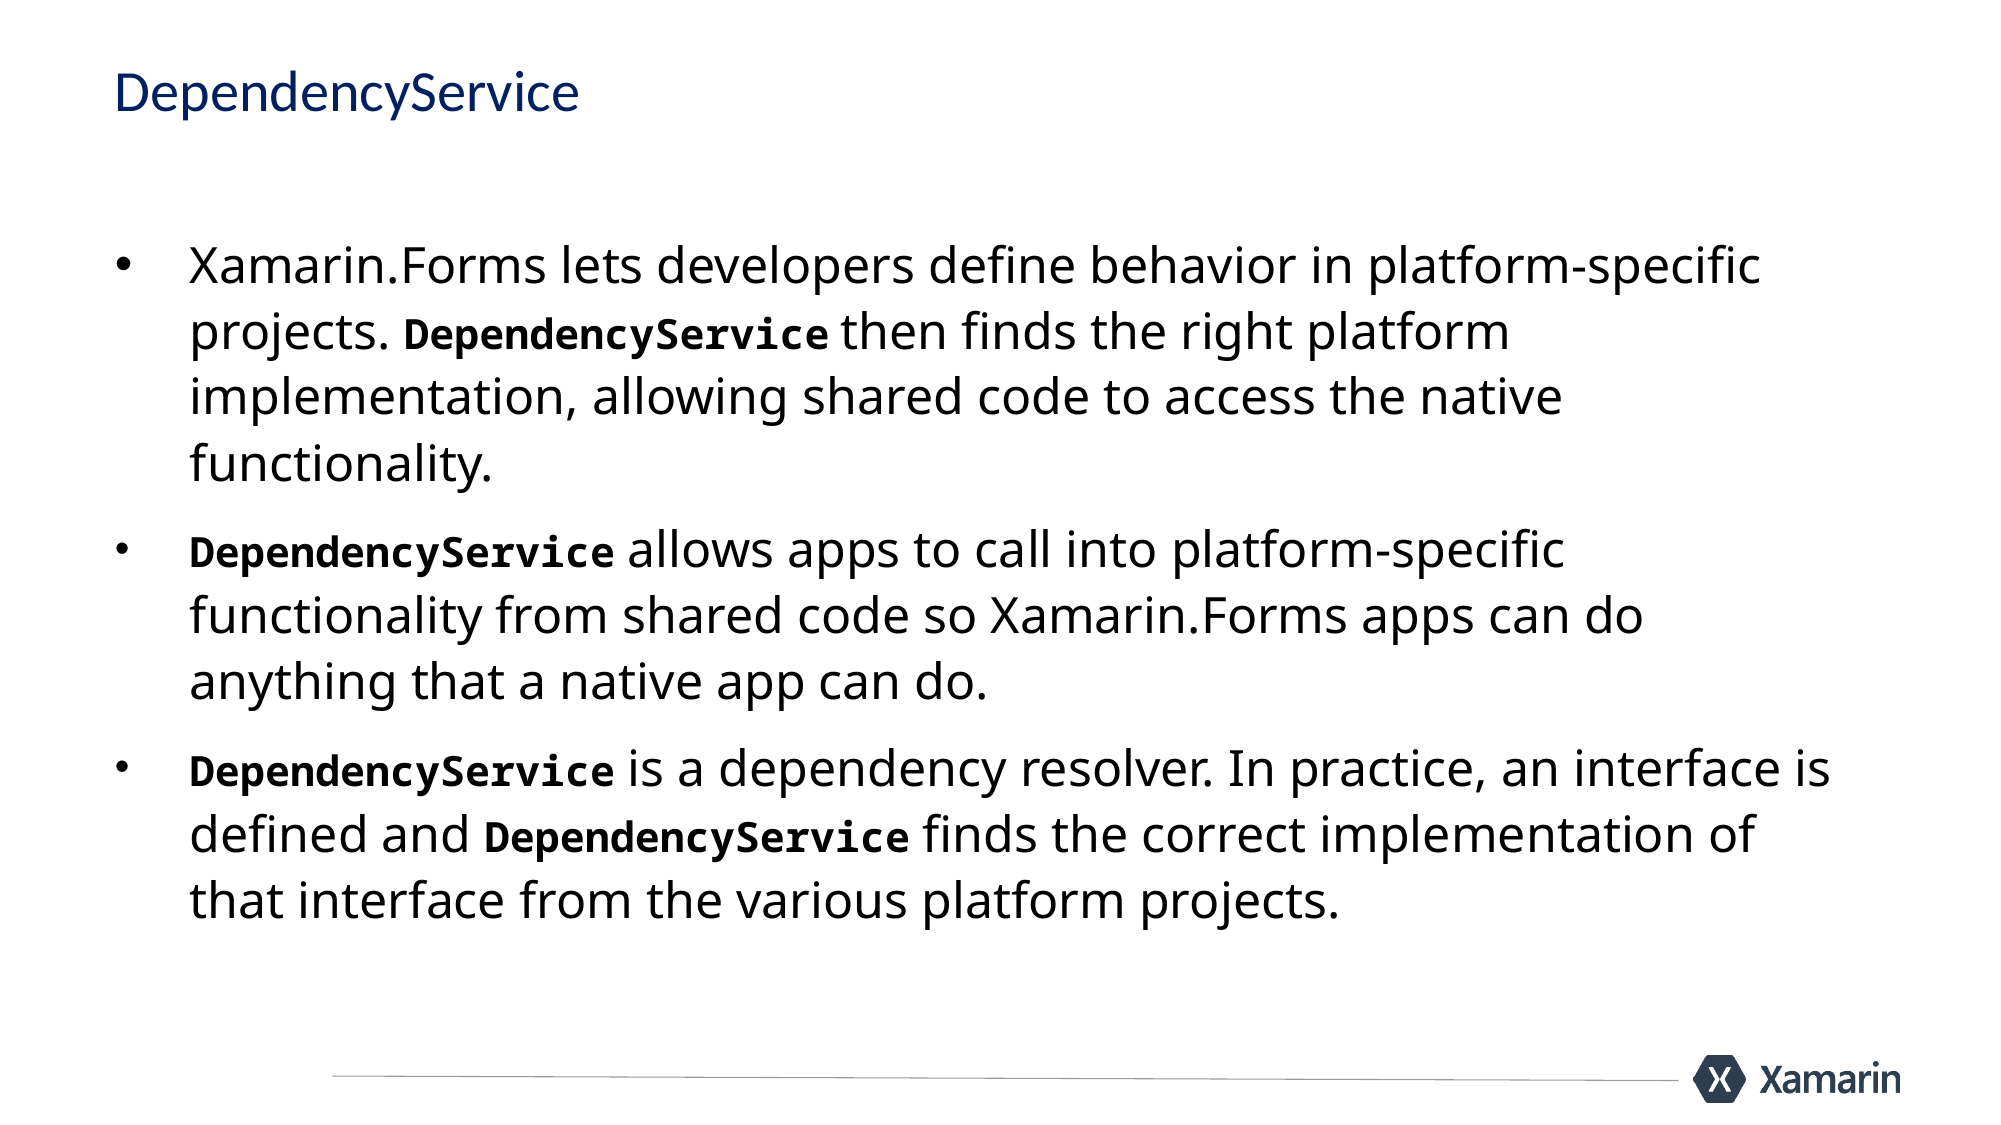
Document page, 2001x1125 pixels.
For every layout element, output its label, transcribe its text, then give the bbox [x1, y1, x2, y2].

title DependencyService [99, 49, 1900, 136]
list Xamarin.Forms lets developers define behavior in platform-specific projects. DependencyService then finds the right platform implementation, allowing shared code to access the native functionality. DependencyService allows apps to call into platform-specific functionality from shared code so Xamarin.Forms apps can do anything that a native app can do. DependencyService is a dependency resolver. In practice, an interface is defined and DependencyService finds the correct implementation of that interface from the various platform projects. [99, 219, 1871, 942]
picture [1693, 1055, 1900, 1103]
